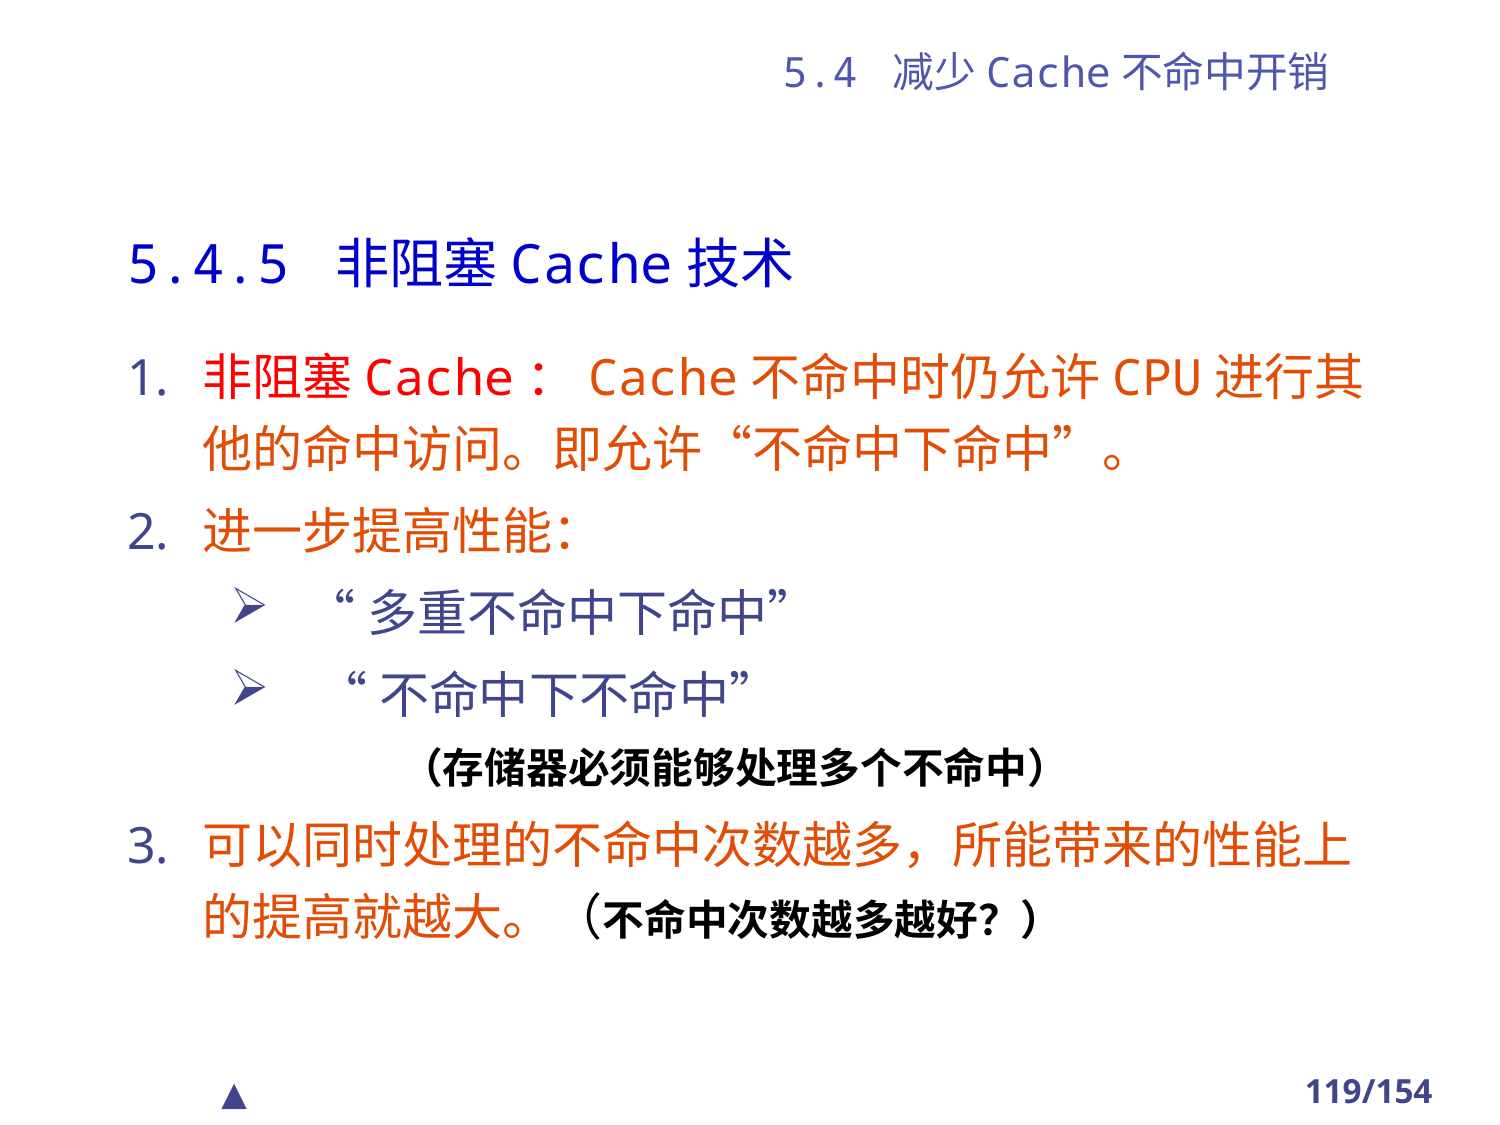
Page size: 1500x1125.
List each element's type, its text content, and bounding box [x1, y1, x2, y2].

text_box 5.4.5 非阻塞Cache技术 [112, 222, 1235, 303]
list 非阻塞Cache：Cache不命中时仍允许CPU进行其他的命中访问。即允许“不命中下命中”。 进一步提高性能： “多重不命中下命中” “不命中下不命中” （存储器必须能够处理多个不命中） 可以同时处理的不命中次数越多，所能带来的性能上的提高就越大。（不命中次数越多越好？） [112, 326, 1388, 1047]
title 5.4 减少Cache不命中开销 [637, 40, 1475, 104]
